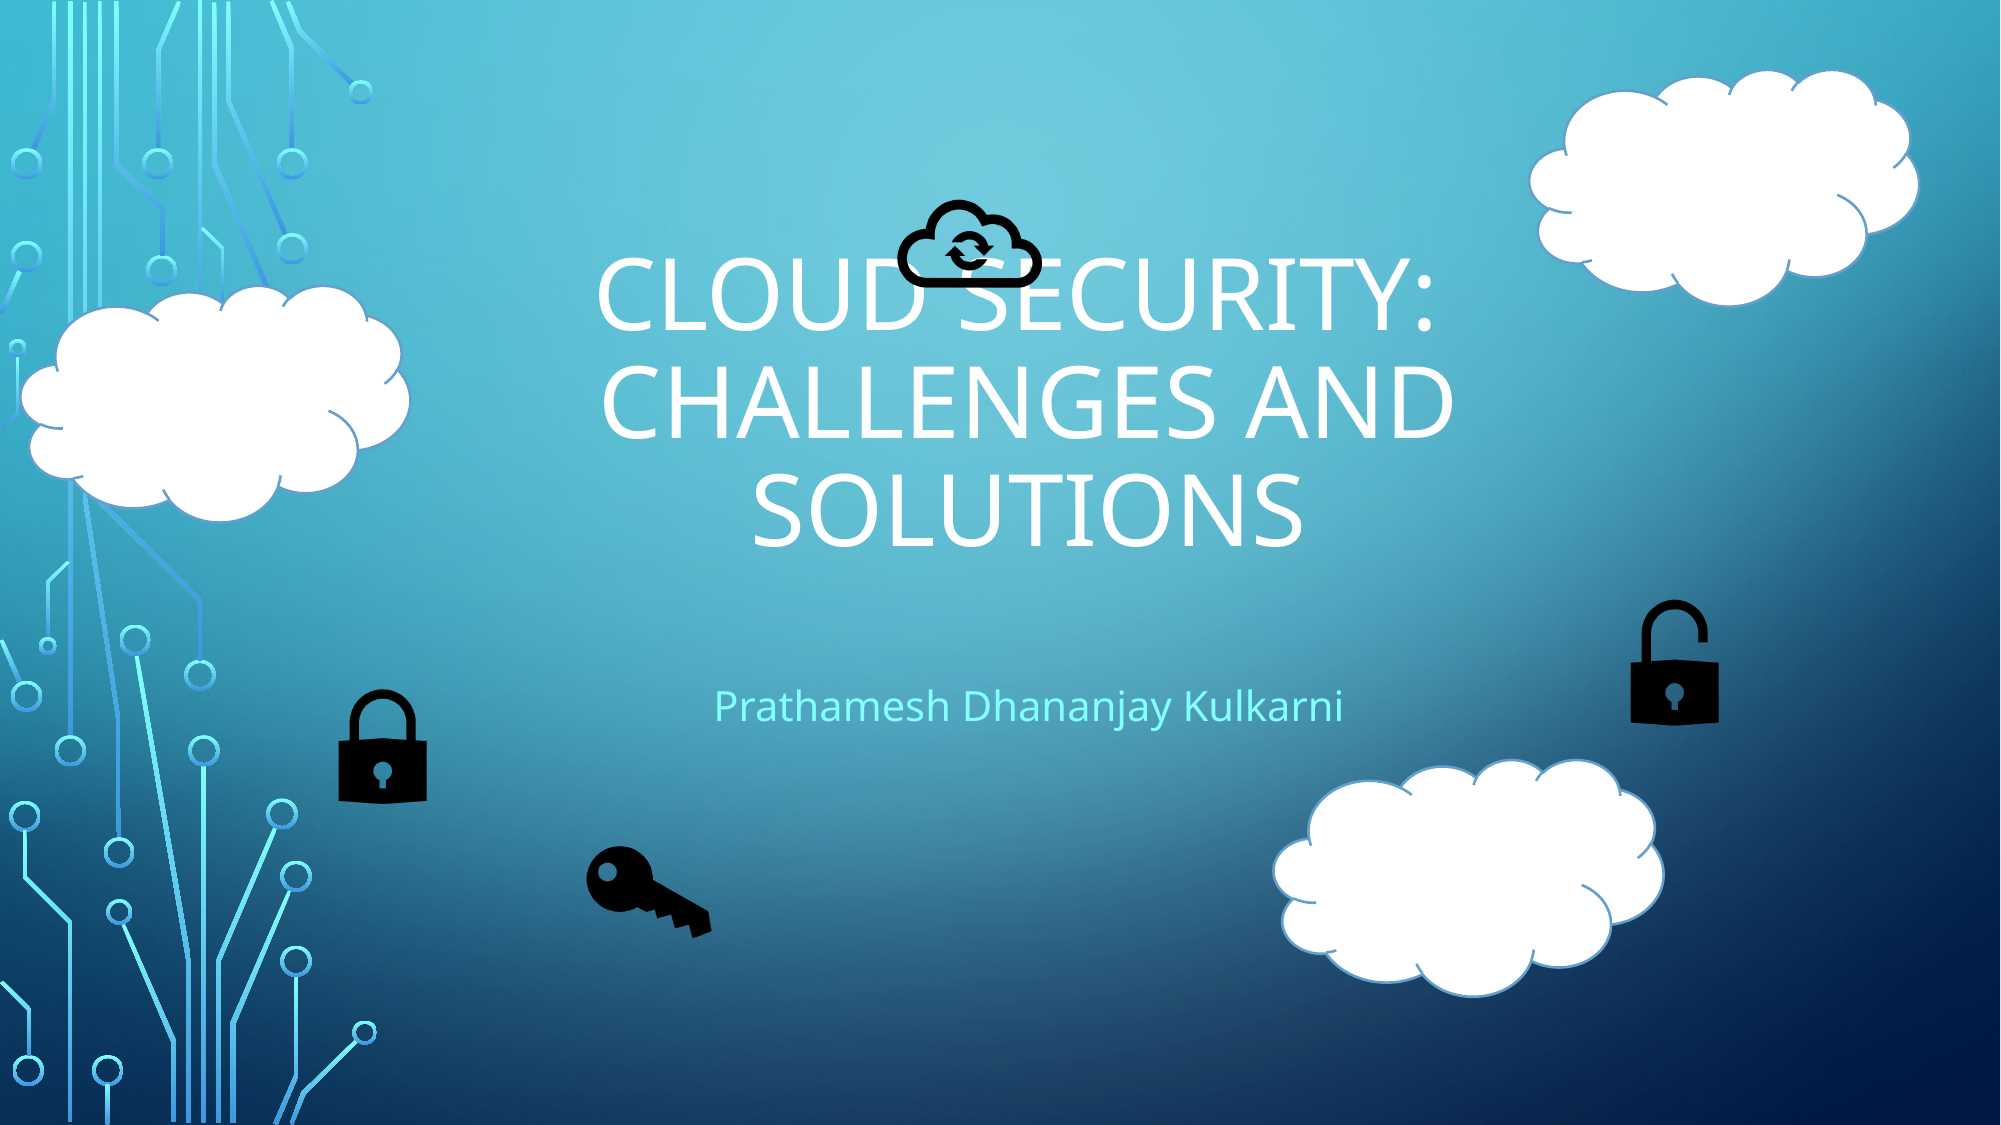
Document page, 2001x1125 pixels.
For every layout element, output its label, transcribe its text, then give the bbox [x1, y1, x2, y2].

picture [548, 795, 754, 999]
picture [307, 671, 458, 822]
text_box [1272, 758, 1665, 999]
subtitle Prathamesh Dhananjay Kulkarni [307, 590, 1750, 863]
text_box [18, 284, 412, 524]
text_box [1527, 68, 1921, 308]
title CLOUD SECURITY: CHALLENGES AND SOLUTIONS [307, 184, 1750, 576]
picture [1599, 586, 1751, 738]
picture [894, 168, 1046, 320]
